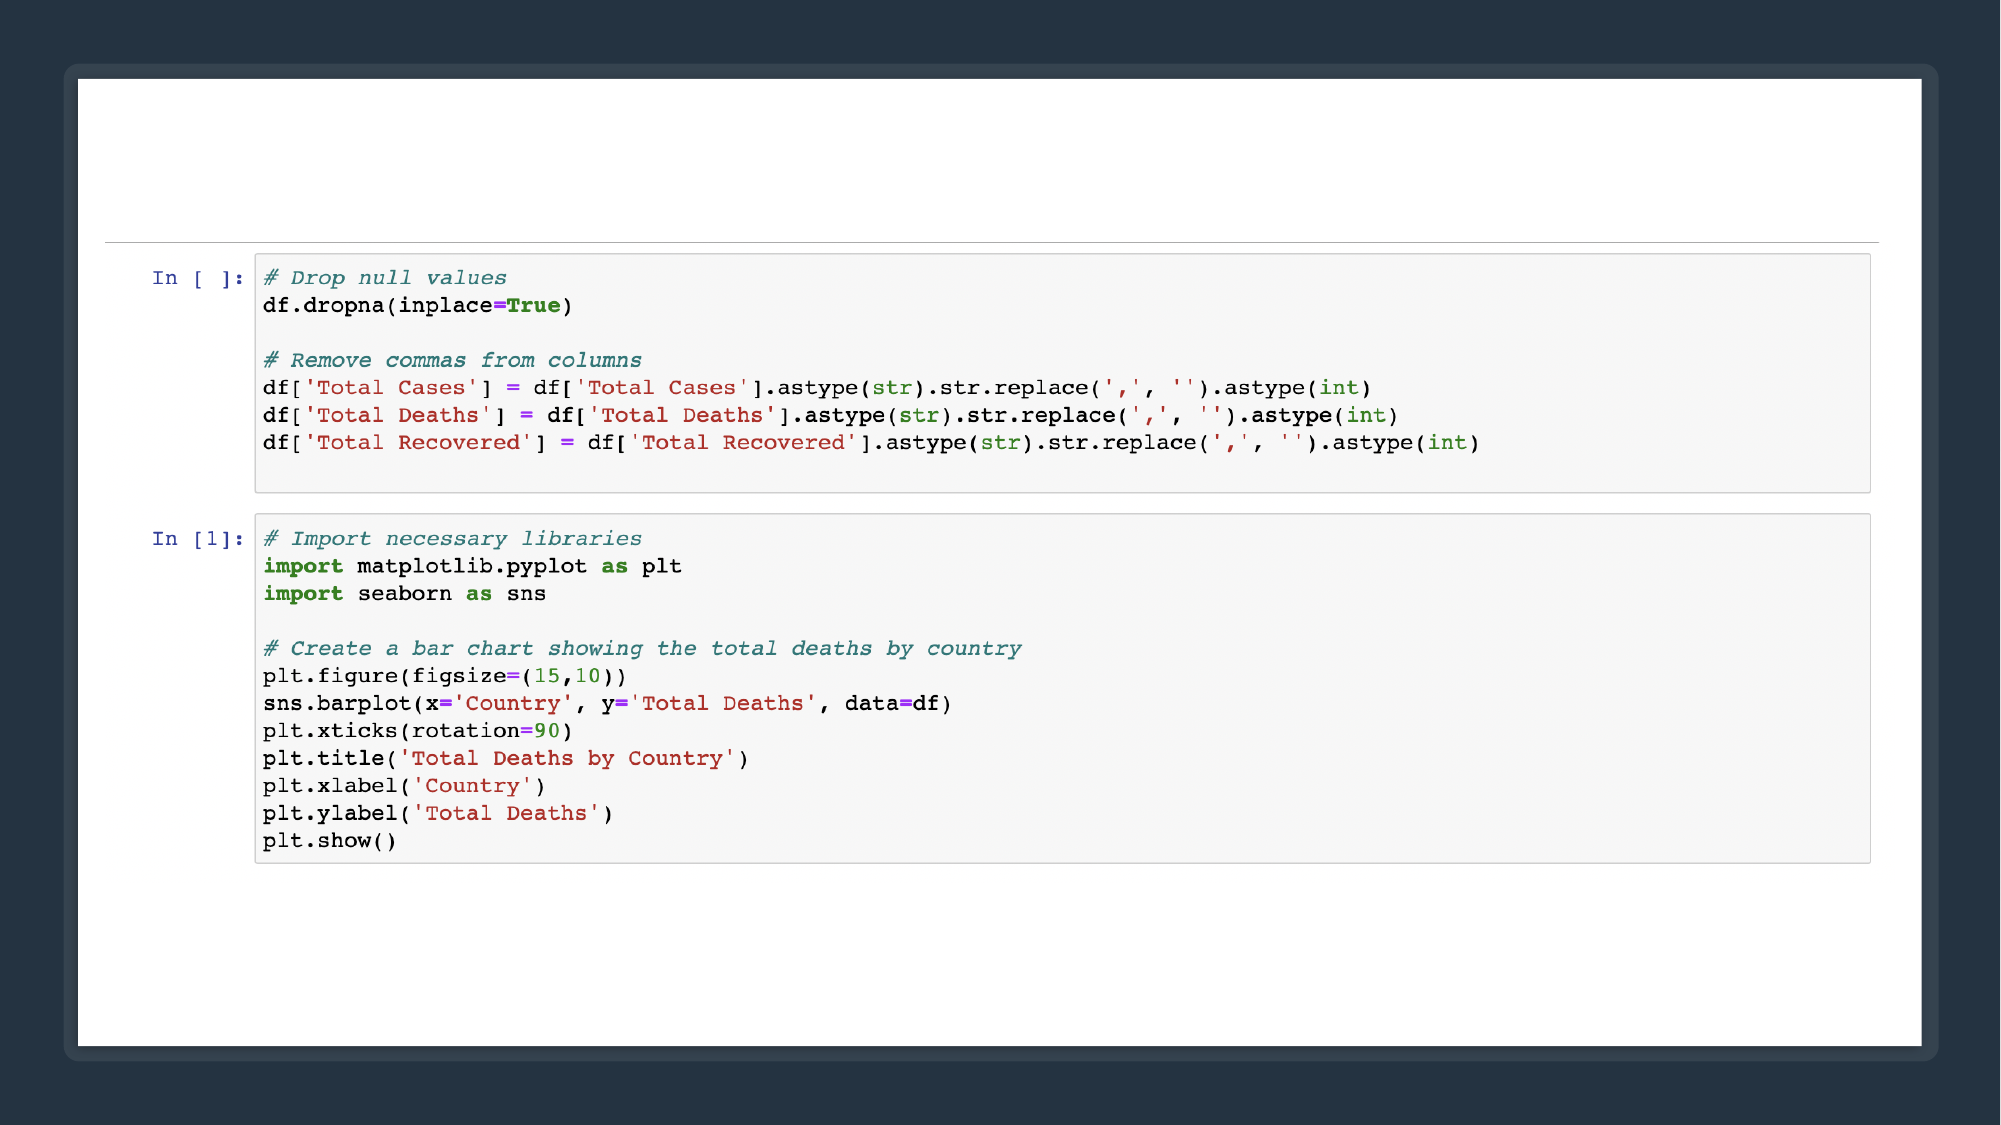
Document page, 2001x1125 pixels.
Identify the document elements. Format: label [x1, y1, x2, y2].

picture [105, 242, 1895, 883]
text_box [0, 0, 2000, 1125]
text_box [78, 78, 1924, 1047]
